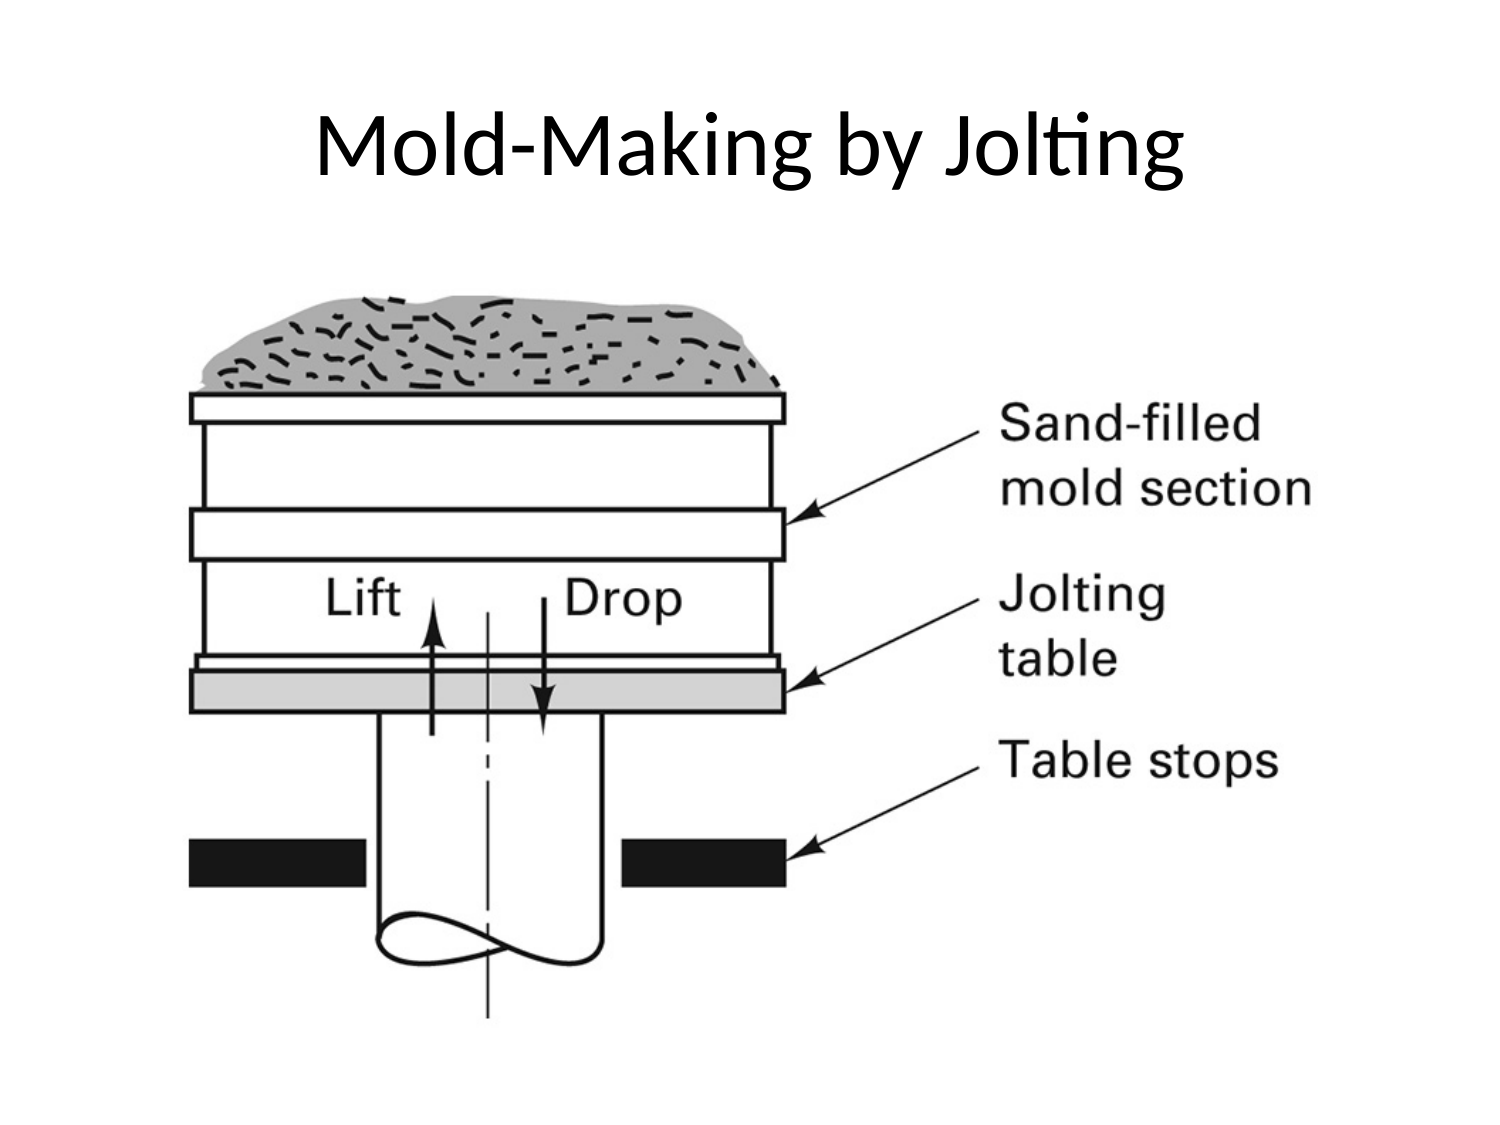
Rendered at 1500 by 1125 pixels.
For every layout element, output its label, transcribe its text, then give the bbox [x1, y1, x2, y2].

title Mold-Making by Jolting [75, 45, 1425, 233]
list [182, 232, 1318, 1084]
